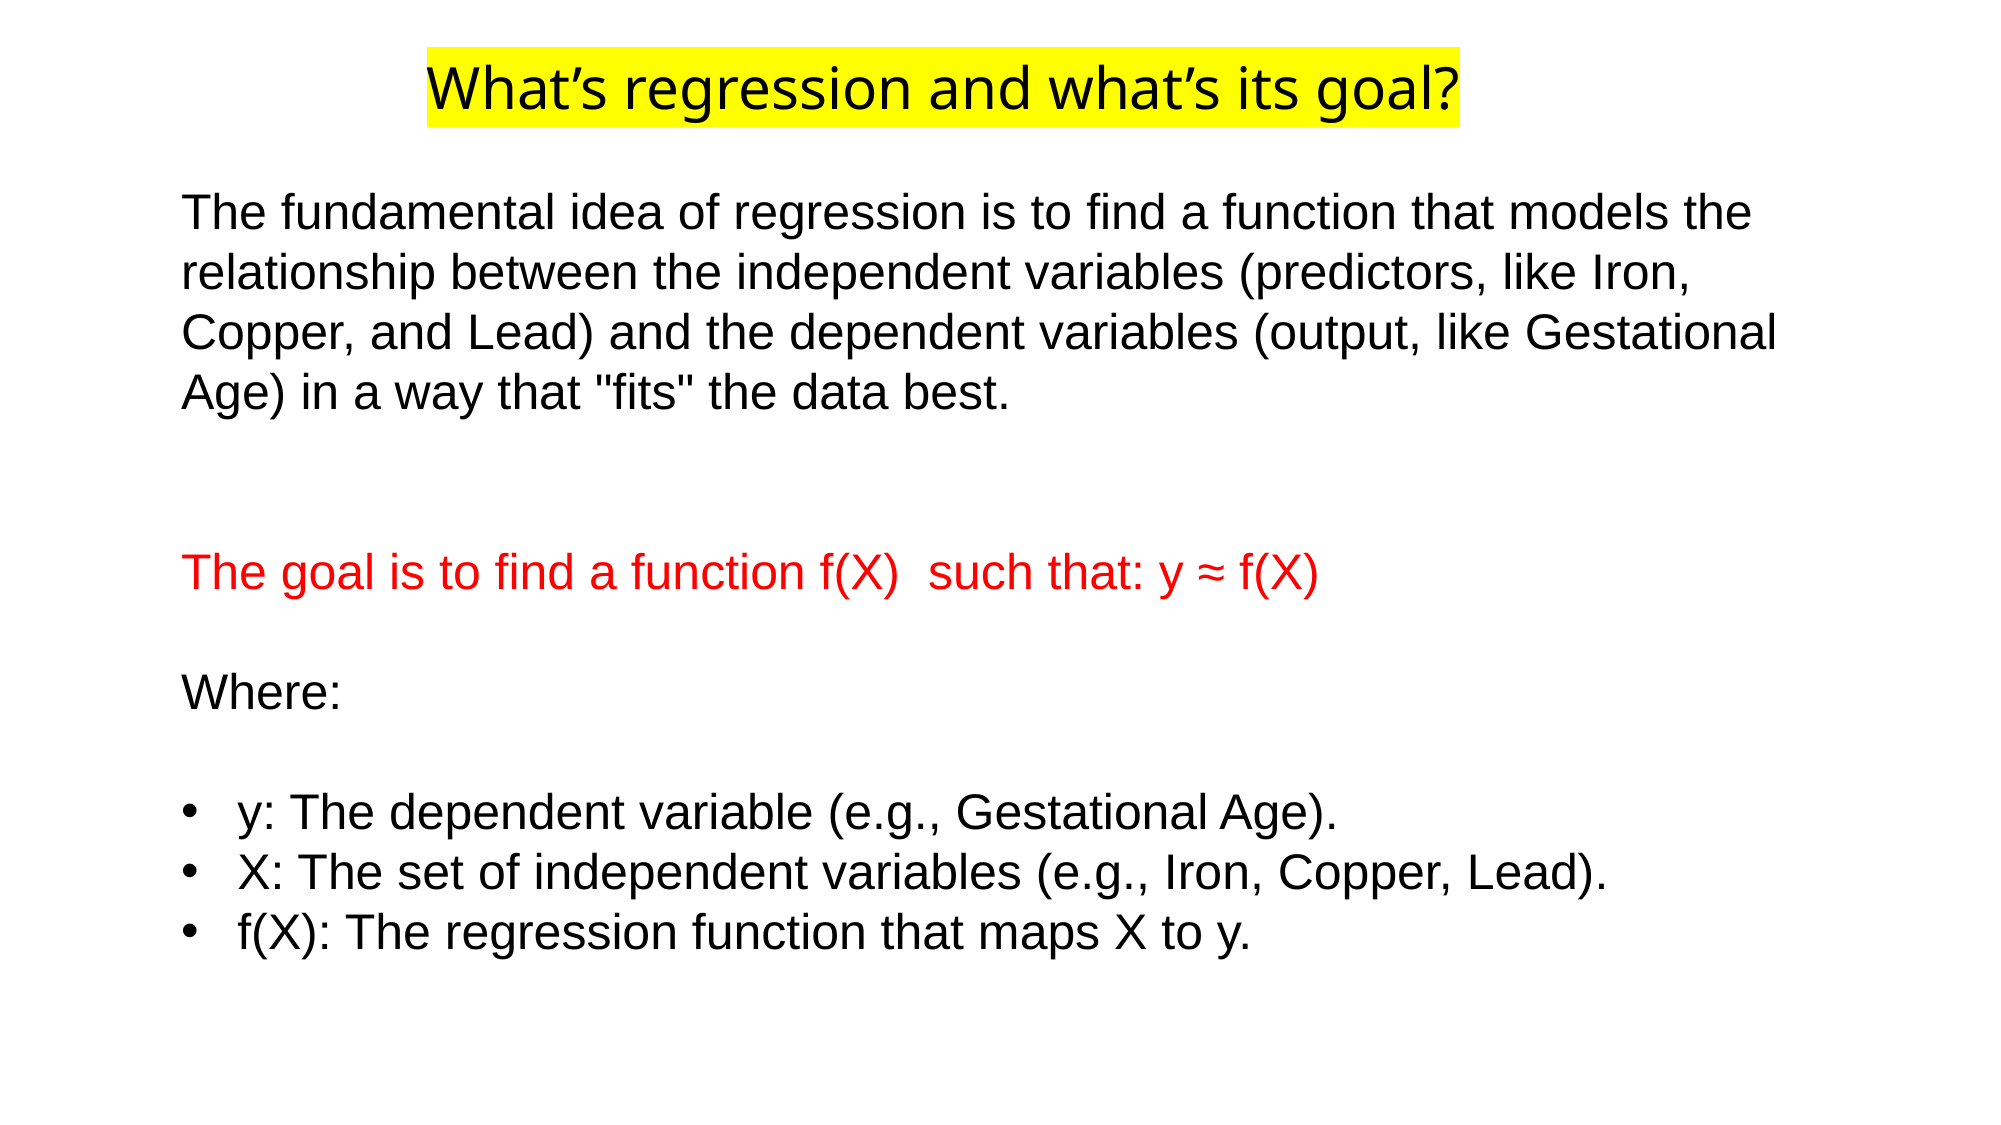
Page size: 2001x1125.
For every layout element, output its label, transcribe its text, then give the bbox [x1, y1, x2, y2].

text_box What’s regression and what’s its goal? [412, 43, 1475, 129]
text_box The fundamental idea of regression is to find a function that models the relationship between the independent variables (predictors, like Iron, Copper, and Lead) and the dependent variables (output, like Gestational Age) in a way that "fits" the data best. The goal is to find a function f(X) such that: y ≈ f(X) Where: y: The dependent variable (e.g., Gestational Age). X: The set of independent variables (e.g., Iron, Copper, Lead). f(X): The regression function that maps X to y. [166, 172, 1834, 1013]
